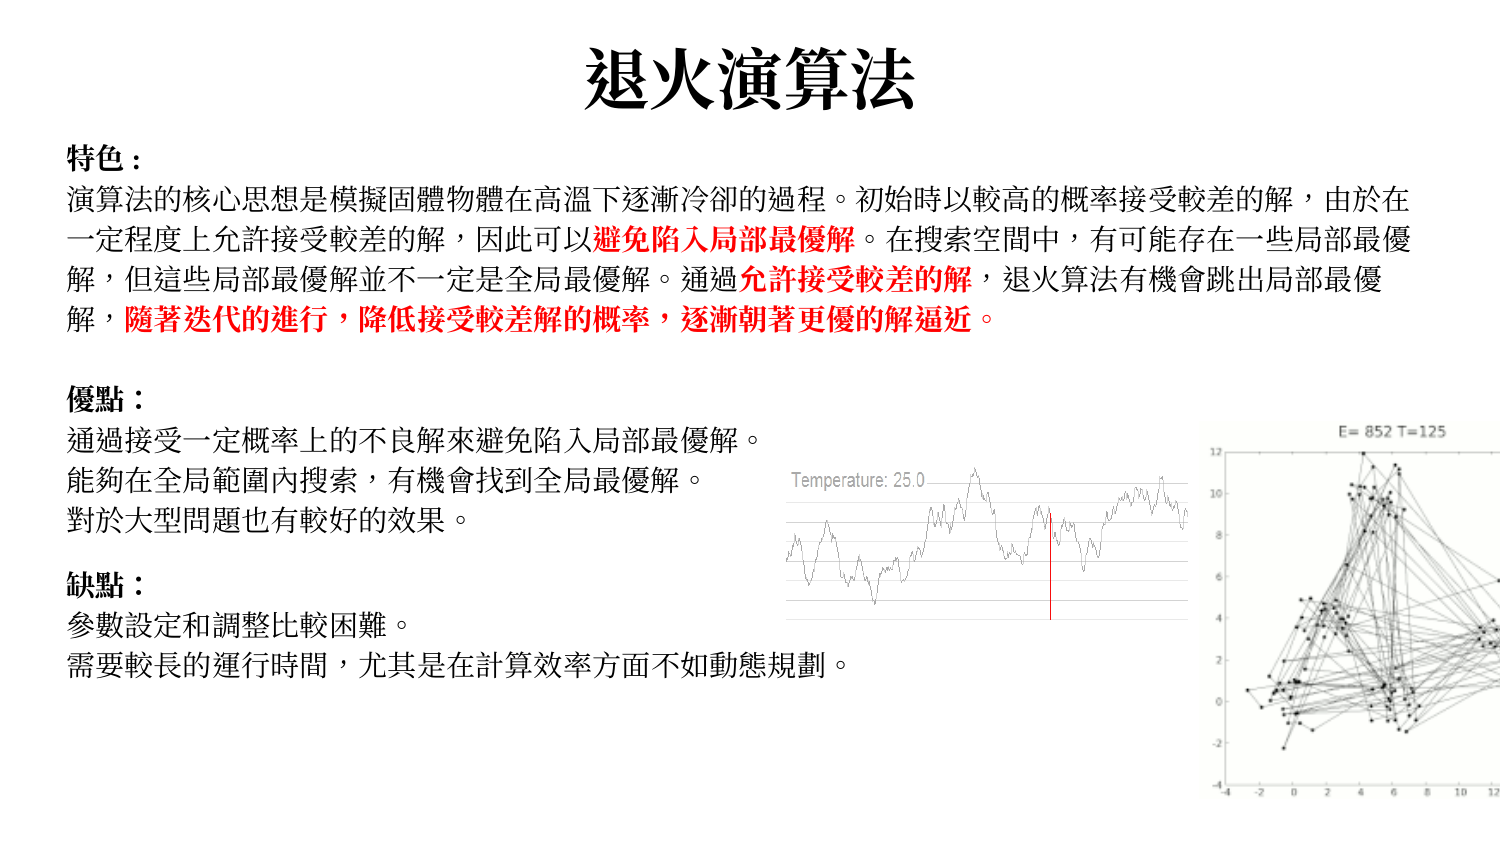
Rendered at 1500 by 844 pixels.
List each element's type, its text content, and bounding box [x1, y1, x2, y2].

list 特色: 演算法的核心思想是模擬固體物體在高溫下逐漸冷卻的過程。初始時以較高的概率接受較差的解，由於在一定程度上允許接受較差的解，因此可以避免陷入局部最優解。在搜索空間中，有可能存在一些局部最優解，但這些局部最優解並不一定是全局最優解。通過允許接受較差的解，退火算法有機會跳出局部最優解，隨著迭代的進行，降低接受較差解的概率，逐漸朝著更優的解逼近。 優點： 通過接受一定概率上的不良解來避免陷入局部最優解。 能夠在全局範圍內搜索，有機會找到全局最優解。 對於大型問題也有較好的效果。 缺點： 參數設定和調整比較困難。 需要較長的運行時間，尤其是在計算效率方面不如動態規劃。 [51, 120, 1449, 724]
picture [1199, 421, 1500, 799]
title 退火演算法 [51, 22, 1449, 120]
picture [786, 463, 1188, 620]
